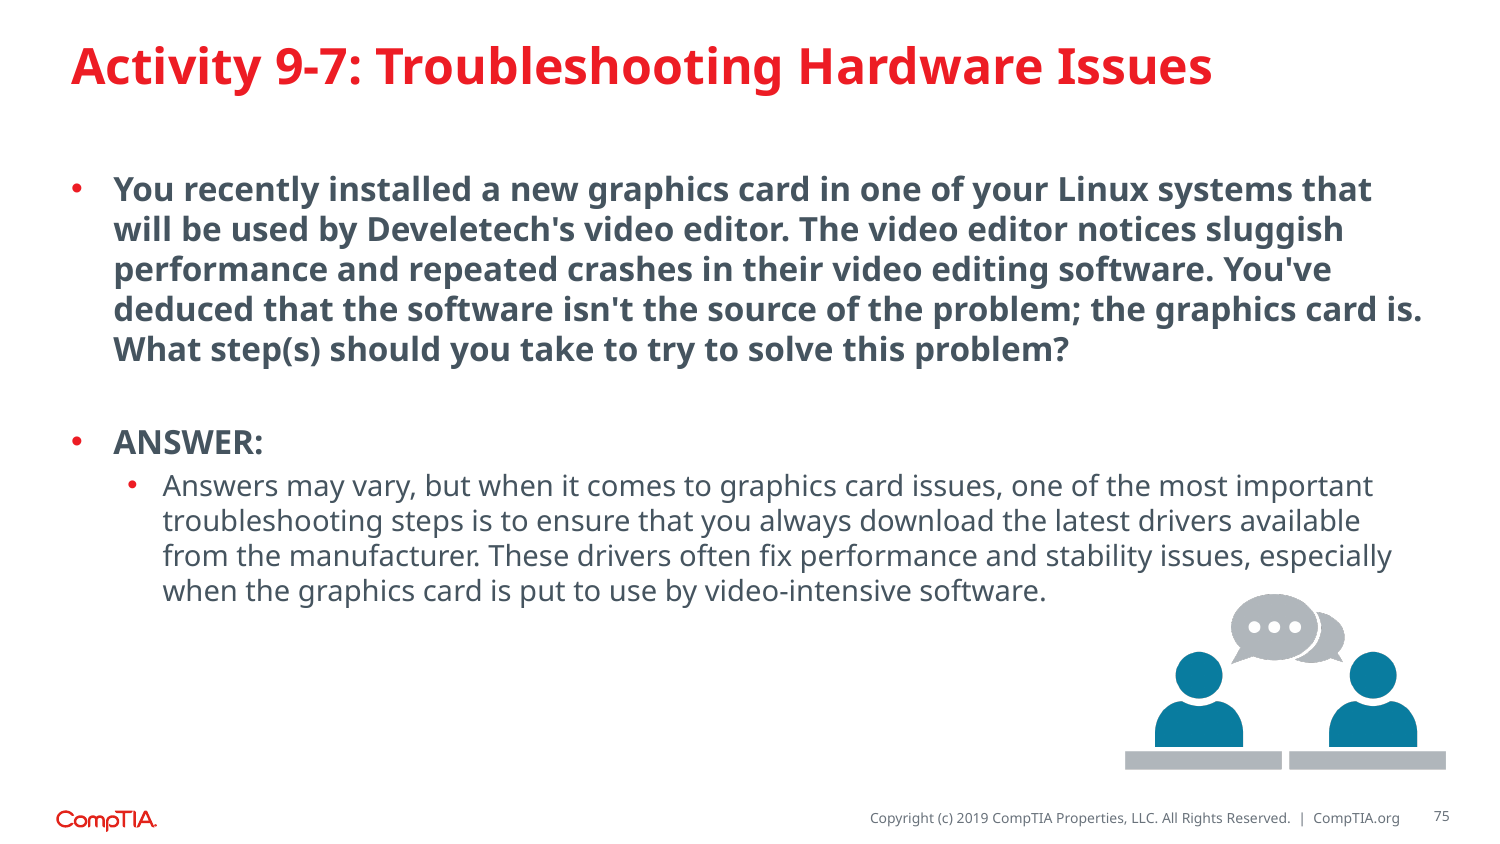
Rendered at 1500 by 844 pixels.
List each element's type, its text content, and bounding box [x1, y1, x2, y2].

slide_number 75 [1407, 800, 1450, 835]
title Activity 9-7: Troubleshooting Hardware Issues [56, 12, 1350, 117]
picture [1124, 593, 1446, 770]
list You recently installed a new graphics card in one of your Linux systems that will be used by Develetech's video editor. The video editor notices sluggish performance and repeated crashes in their video editing software. You've deduced that the software isn't the source of the problem; the graphics card is. What step(s) should you take to try to solve this problem? ANSWER: Answers may vary, but when it comes to graphics card issues, one of the most important troubleshooting steps is to ensure that you always download the latest drivers available from the manufacturer. These drivers often fix performance and stability issues, especially when the graphics card is put to use by video-intensive software. [56, 160, 1444, 768]
